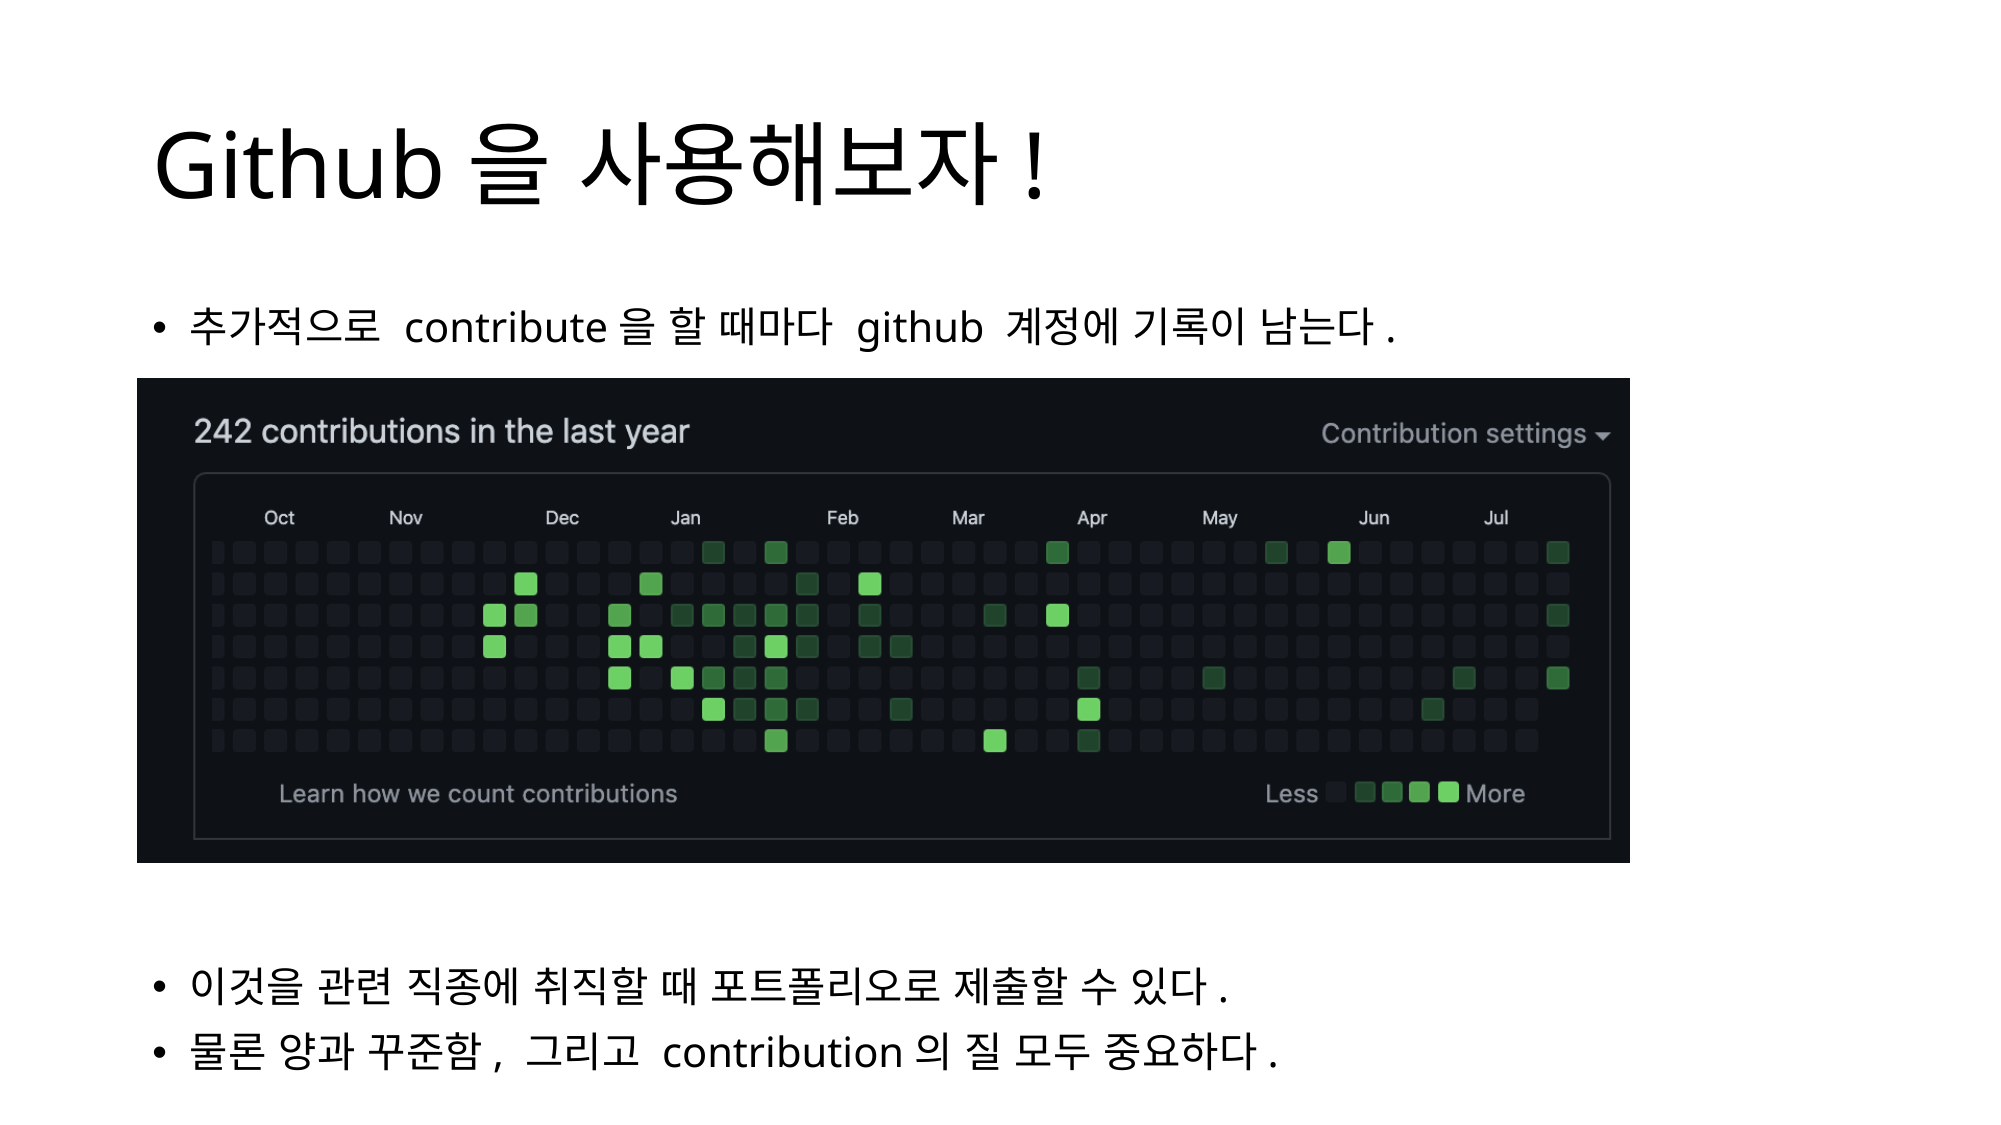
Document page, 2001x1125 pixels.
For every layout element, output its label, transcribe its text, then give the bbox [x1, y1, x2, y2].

list 추가적으로 contribute을 할 때마다 github 계정에 기록이 남는다. 이것을 관련 직종에 취직할 때 포트폴리오로 제출할 수 있다. 물론 양과 꾸준함, 그리고 contribution의 질 모두 중요하다. [137, 299, 1863, 1125]
picture [137, 378, 1630, 863]
title Github을 사용해보자! [137, 59, 1863, 278]
